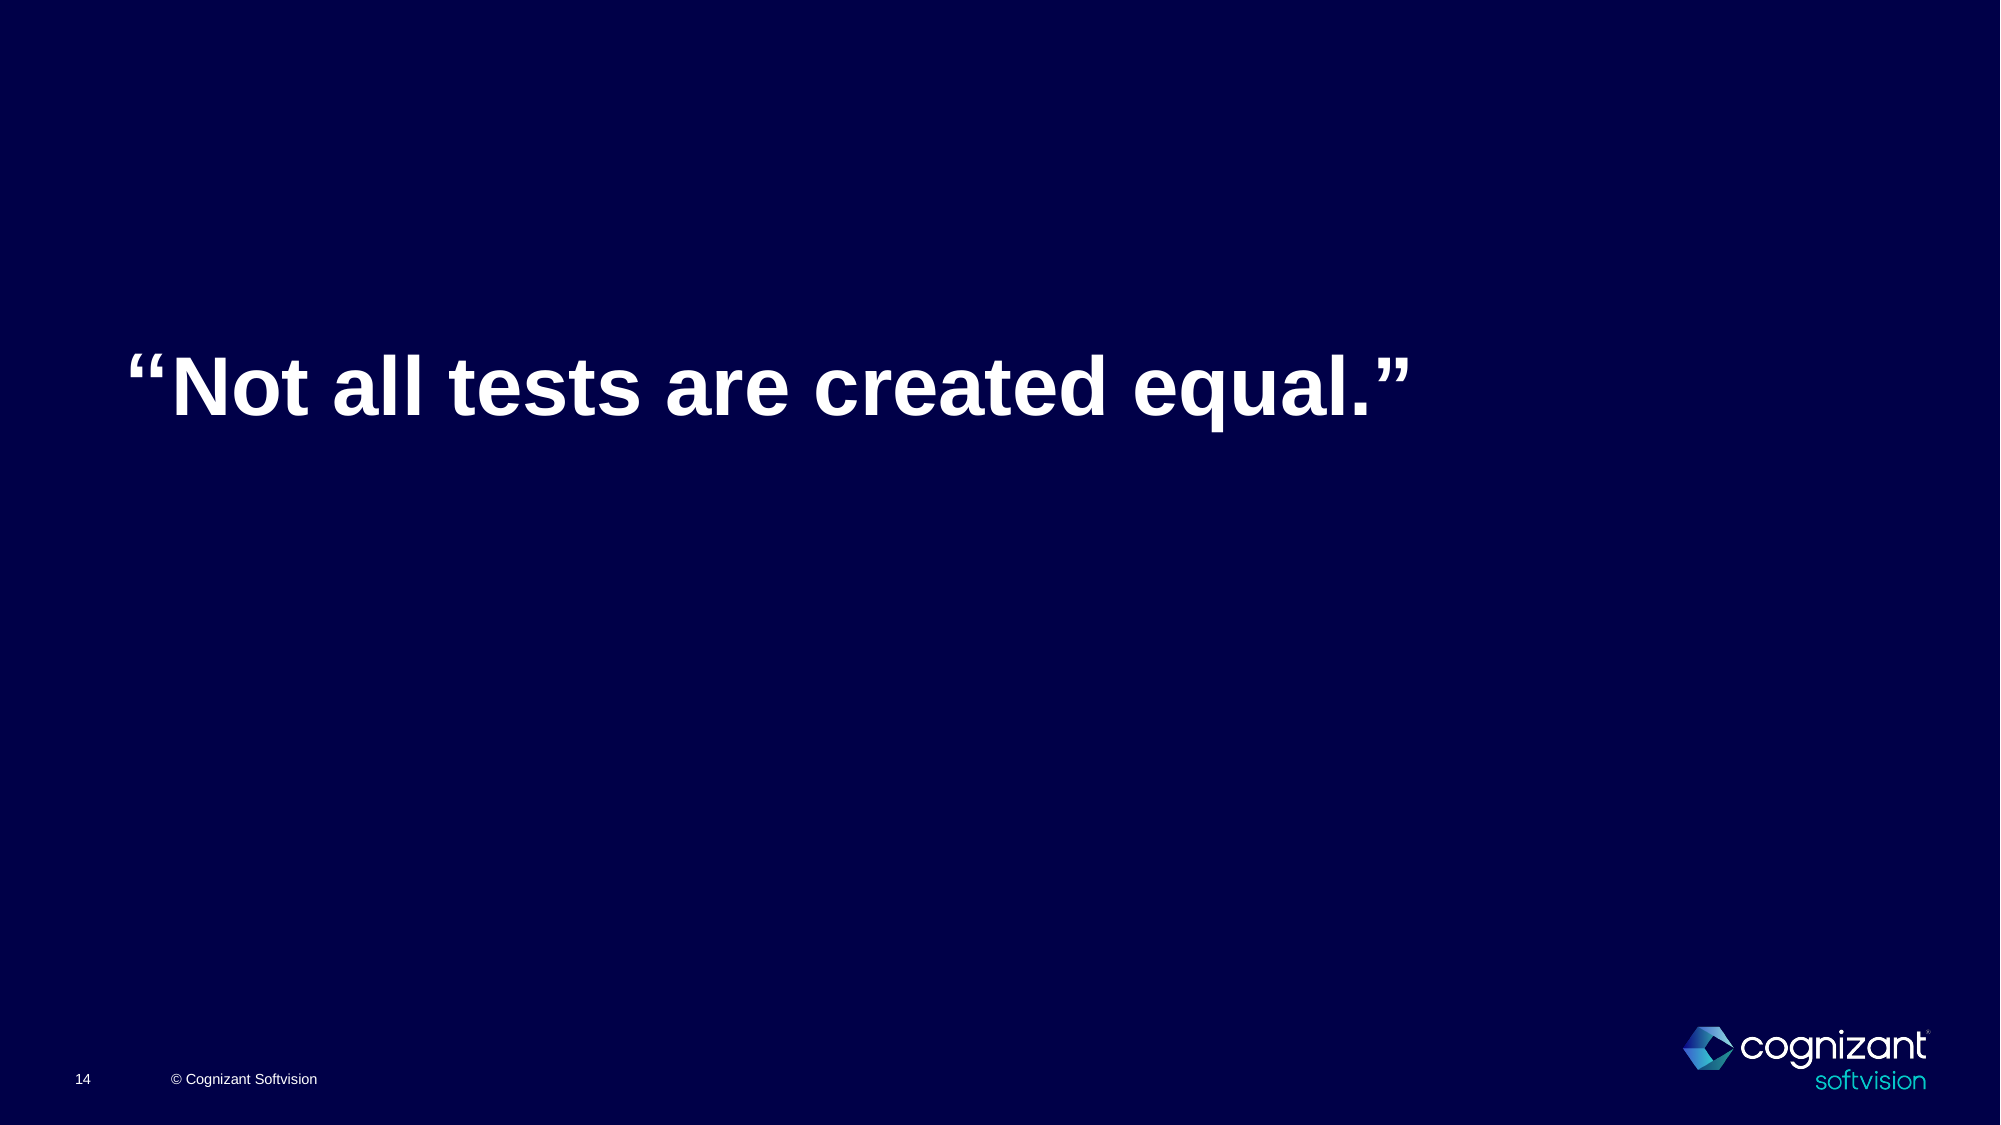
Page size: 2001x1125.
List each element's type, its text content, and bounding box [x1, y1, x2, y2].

text_box ‘‘ [125, 342, 182, 428]
footer © Cognizant Softvision [171, 1037, 368, 1088]
slide_number 14 [75, 1037, 133, 1088]
picture [1663, 1005, 1949, 1110]
title Not all tests are created equal.” [171, 332, 1578, 520]
